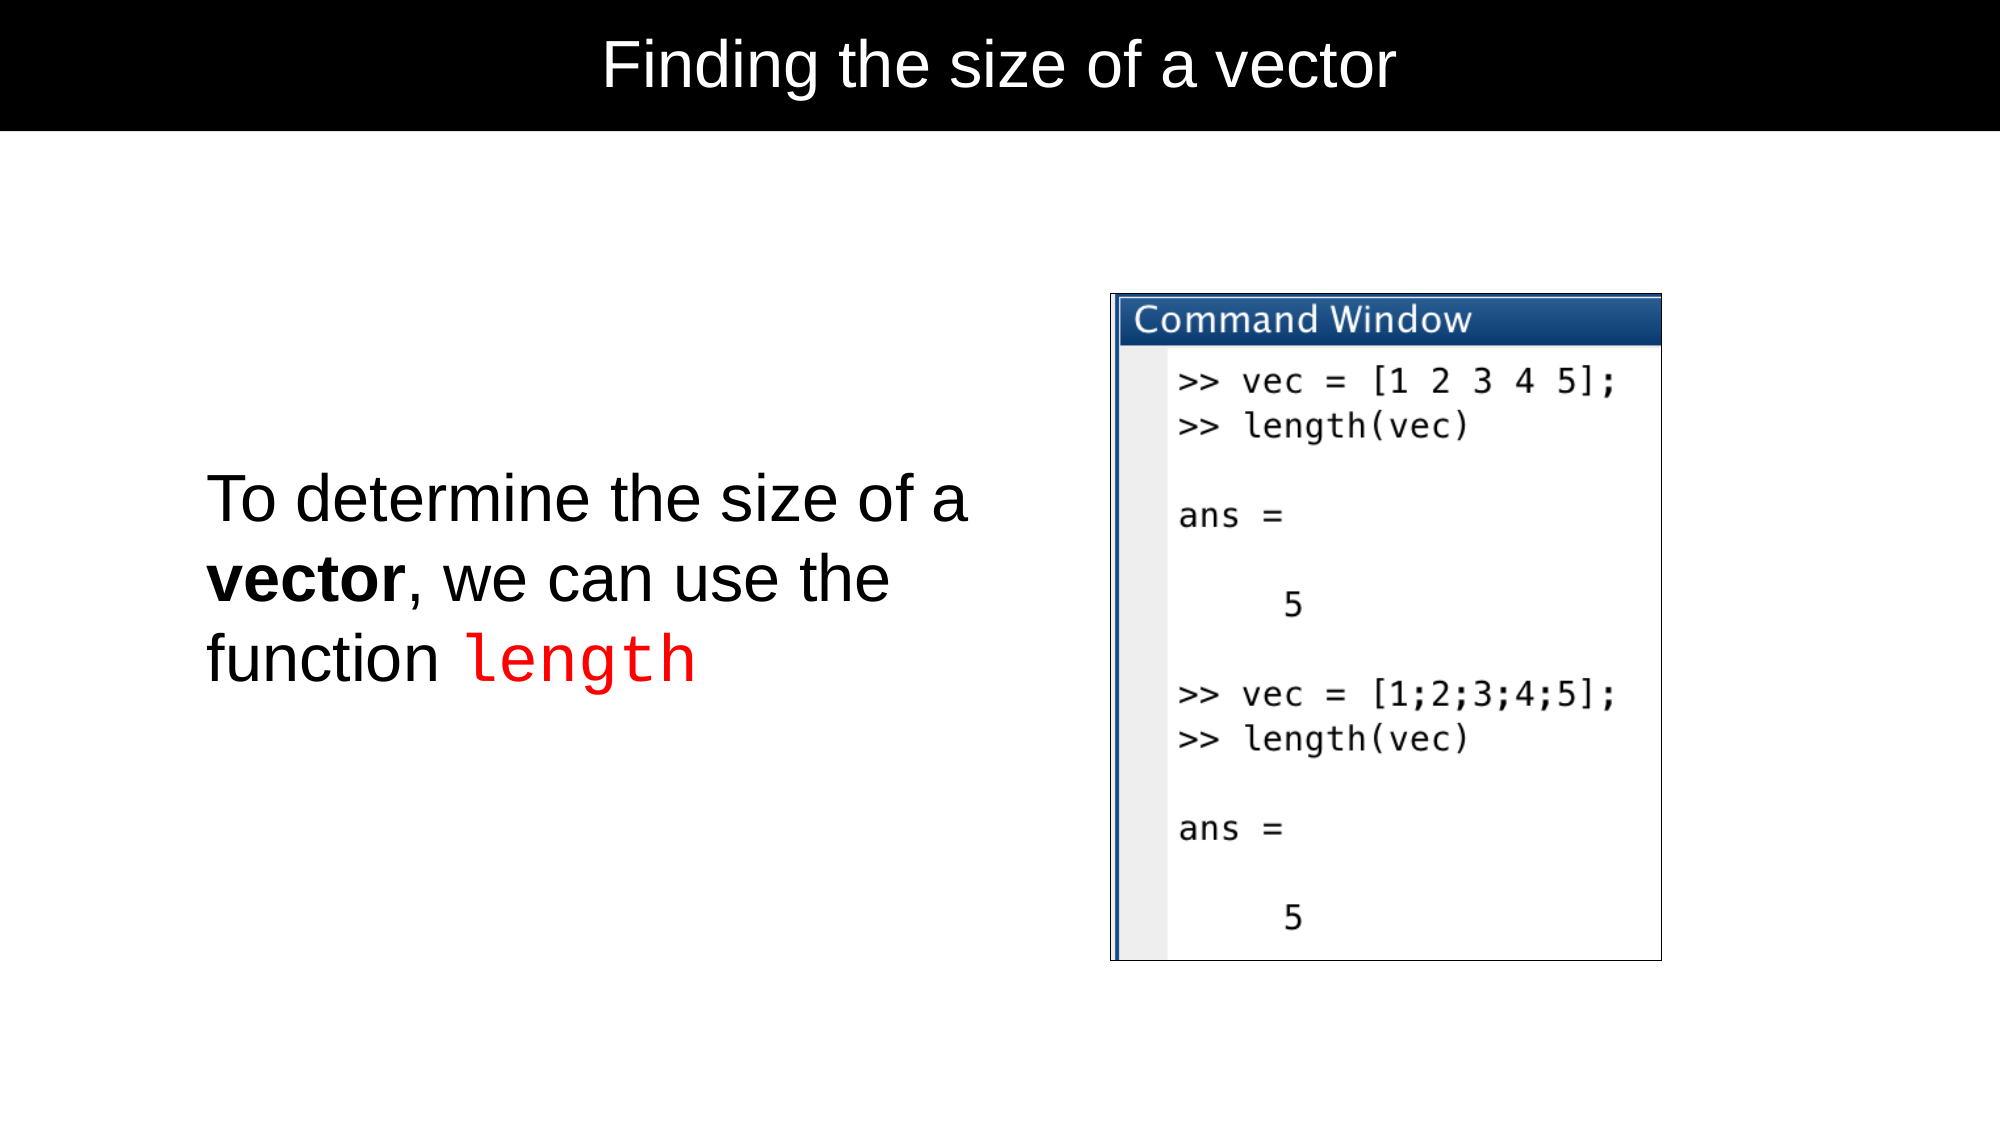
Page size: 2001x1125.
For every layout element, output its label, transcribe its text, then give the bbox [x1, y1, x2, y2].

picture [1109, 293, 1662, 961]
title Finding the size of a vector [0, 0, 2000, 132]
text_box To determine the size of a vector, we can use the function length [192, 447, 1058, 703]
